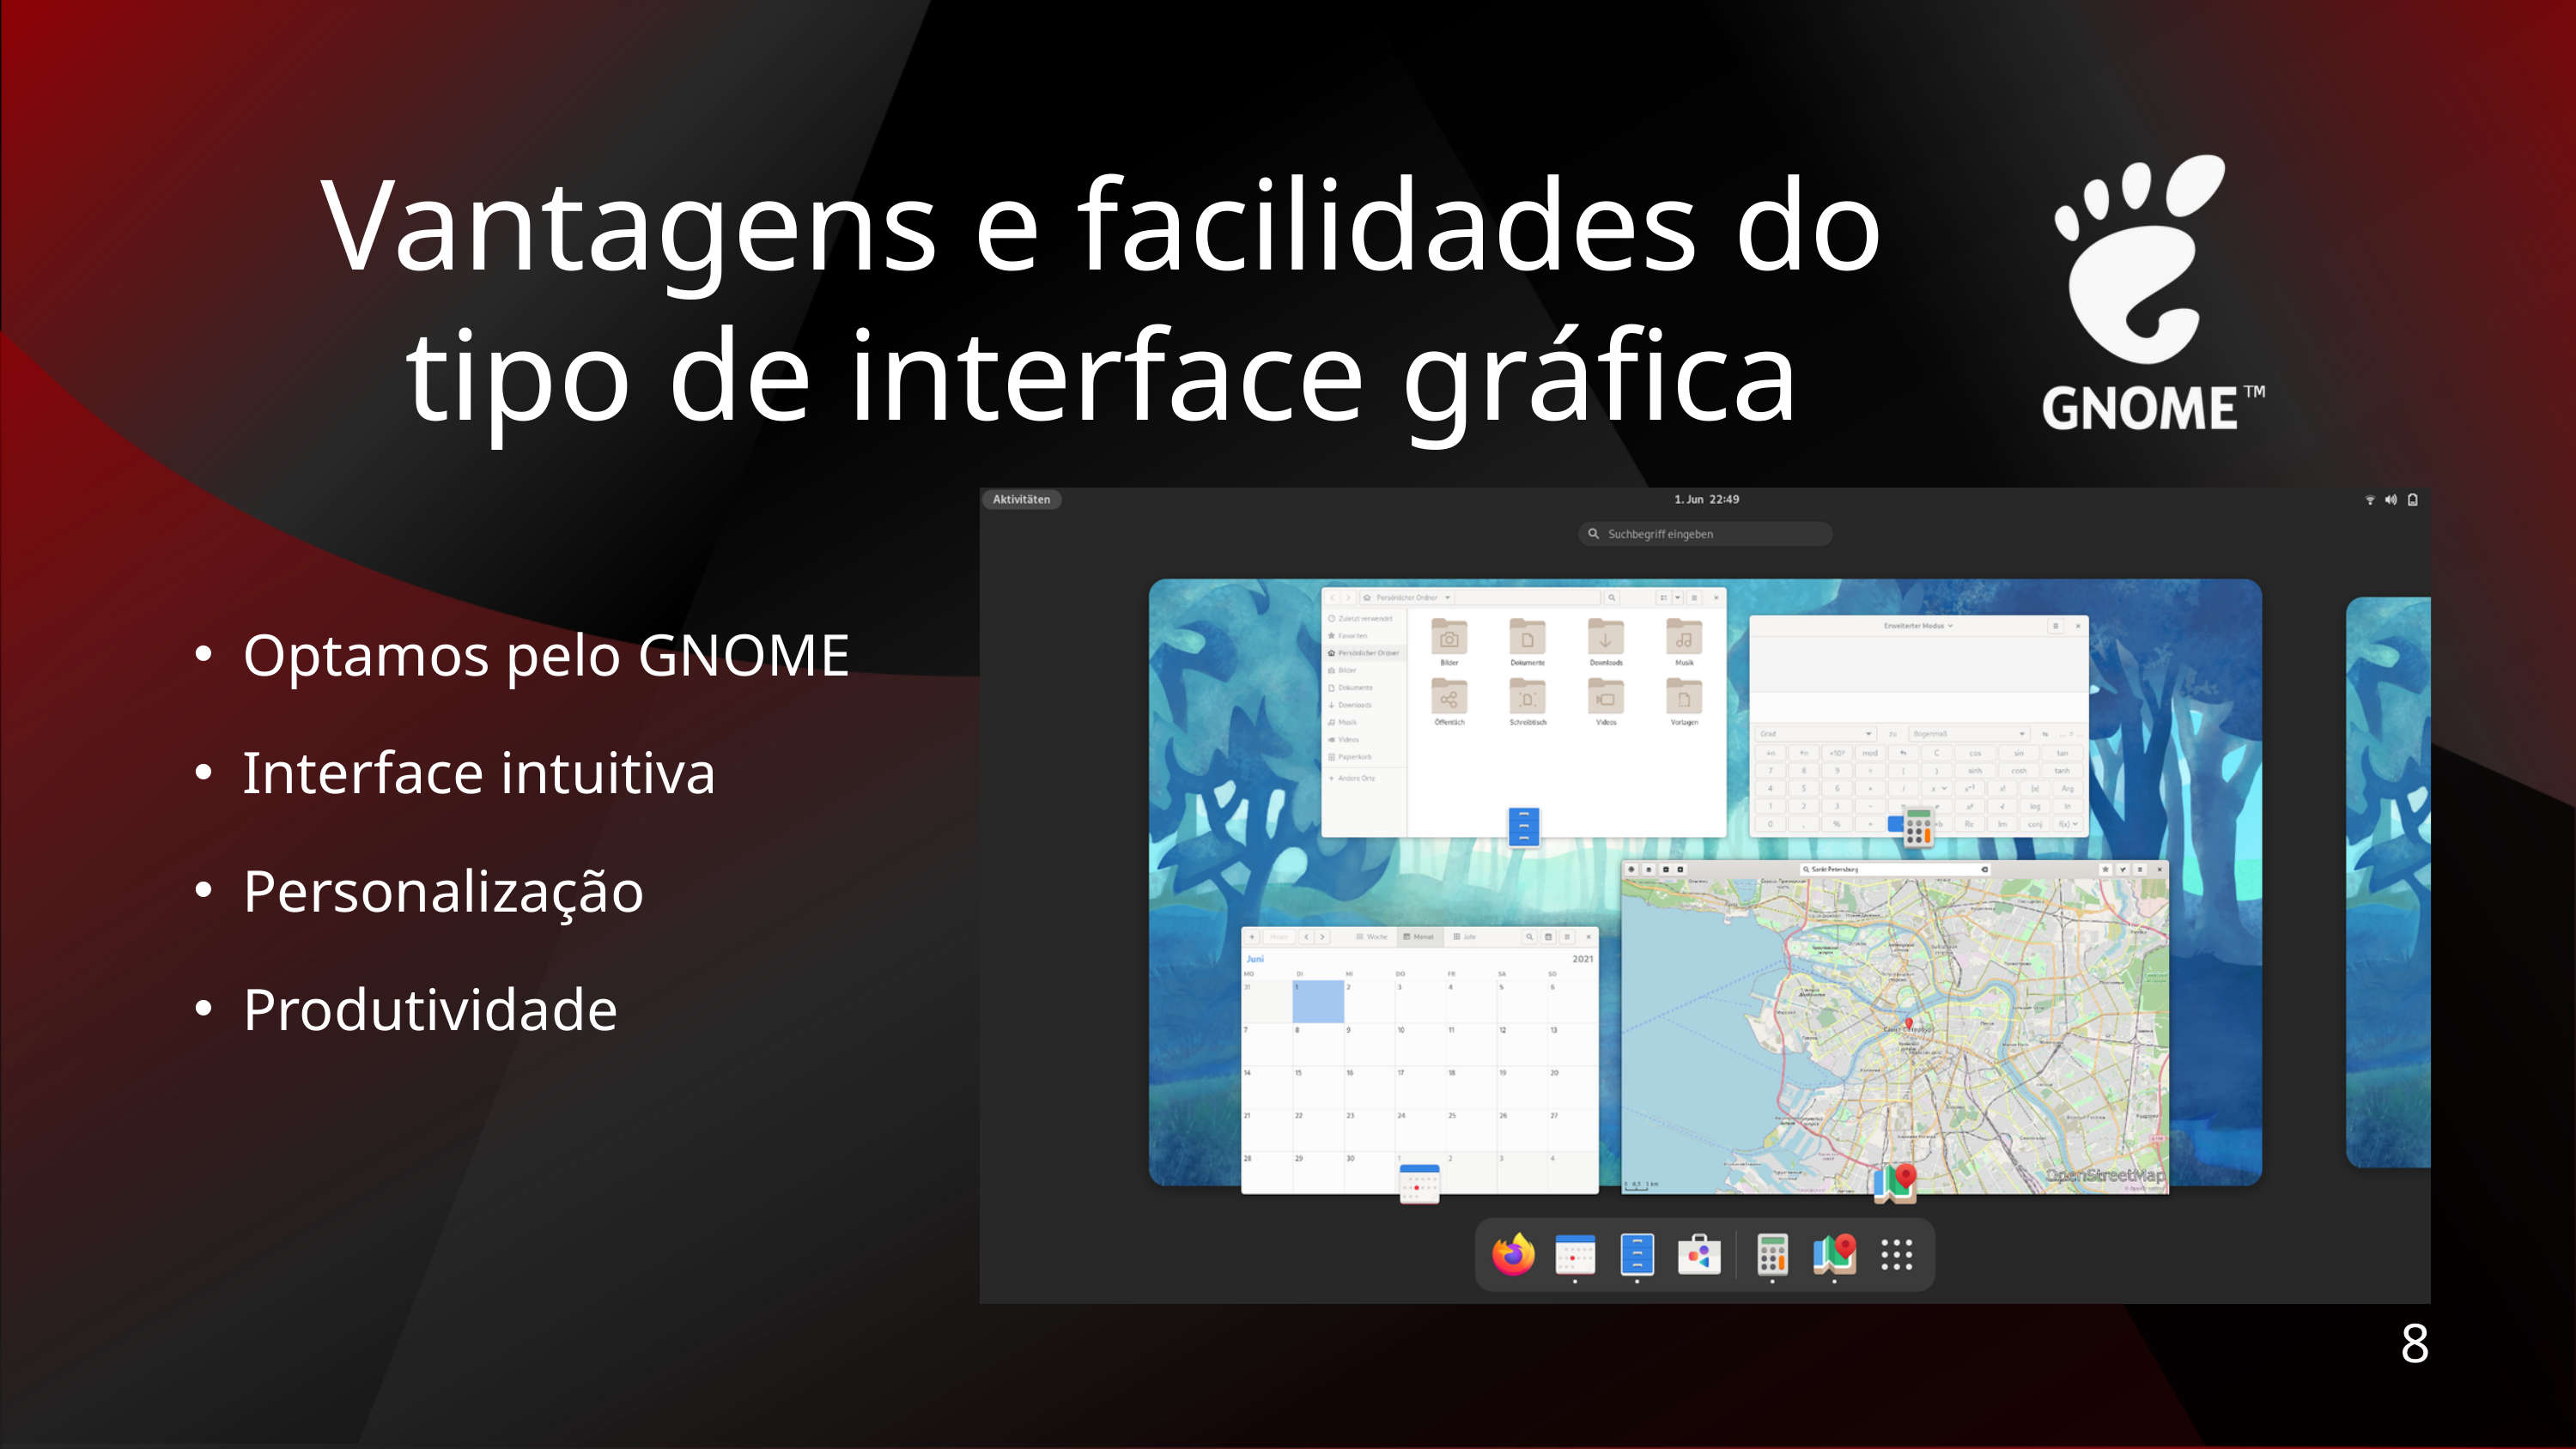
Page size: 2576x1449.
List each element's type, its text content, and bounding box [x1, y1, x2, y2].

text_box [980, 488, 2432, 1304]
text_box 8 [2275, 1297, 2432, 1373]
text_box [144, 619, 854, 1043]
text_box Vantagens e facilidades do tipo de interface gráfica [238, 144, 1970, 446]
text_box [0, 0, 2576, 1449]
text_box [2032, 144, 2276, 441]
